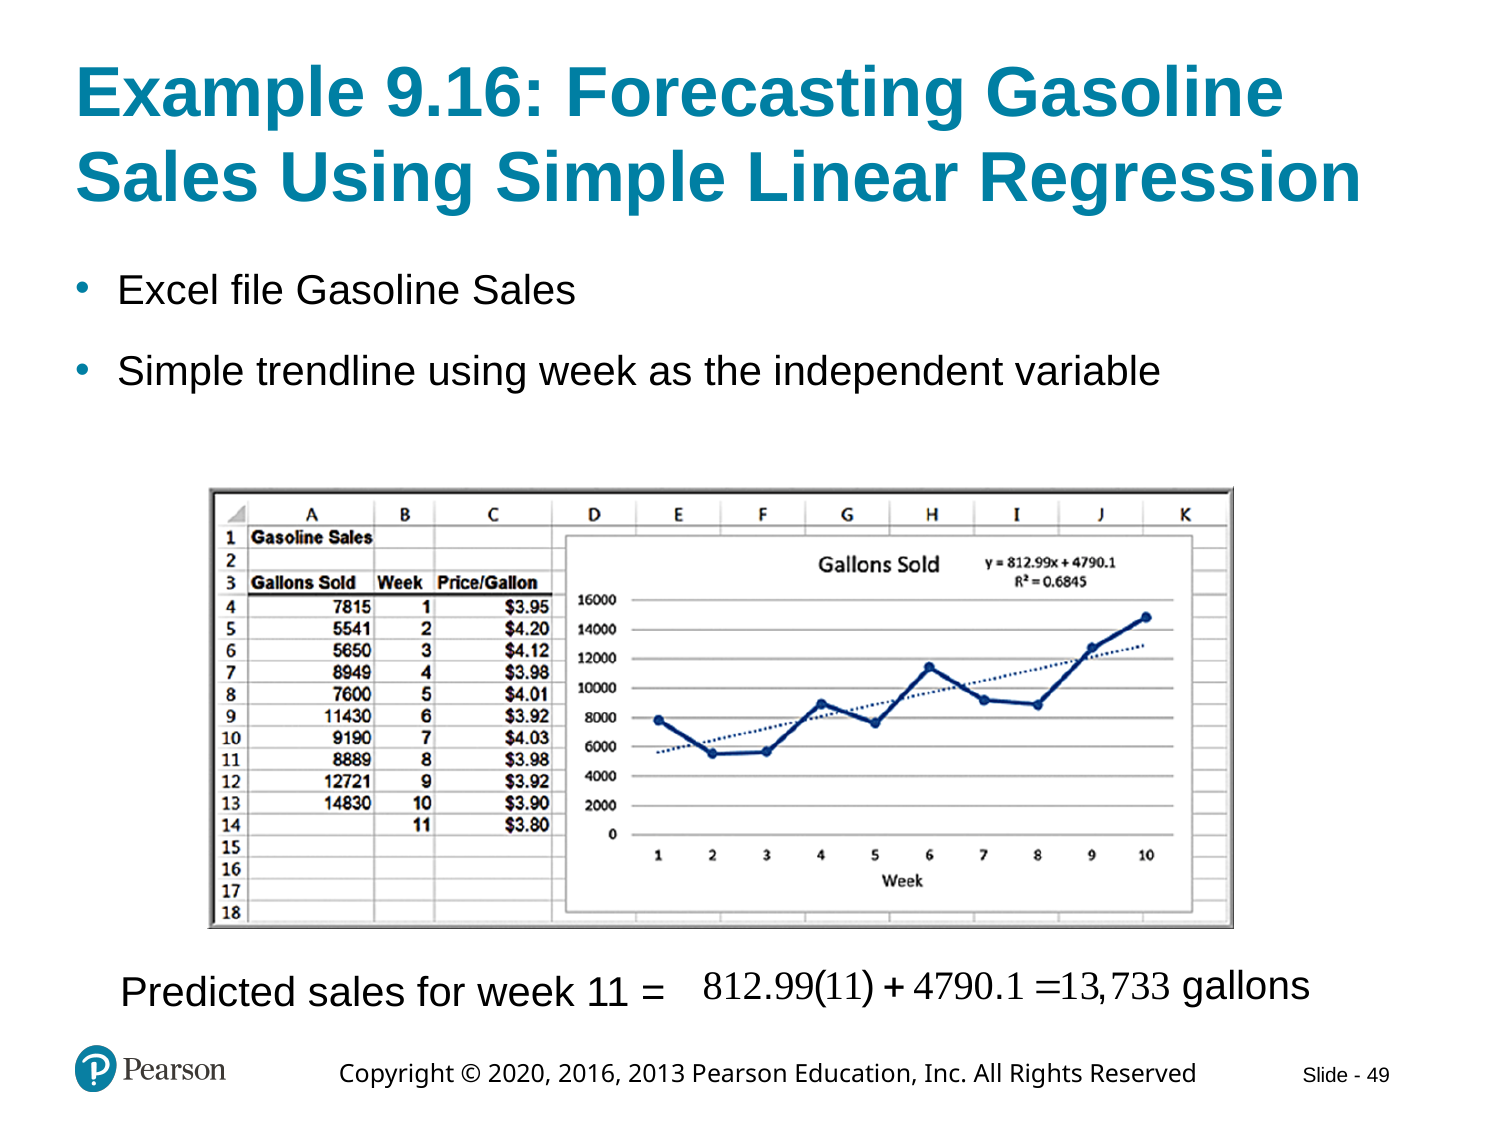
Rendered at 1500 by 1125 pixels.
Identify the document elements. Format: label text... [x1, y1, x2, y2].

picture [75, 1045, 90, 1061]
list Predicted sales for week 11 = [120, 964, 680, 1015]
list Excel file Gasoline Sales Simple trendline using week as the independent variable [75, 262, 1425, 451]
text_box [699, 964, 1316, 1016]
picture [75, 1078, 86, 1092]
title Example 9.16: Forecasting Gasoline Sales Using Simple Linear Regression [75, 35, 1425, 216]
picture [83, 1054, 109, 1079]
picture [101, 1045, 226, 1092]
picture [207, 486, 1234, 929]
